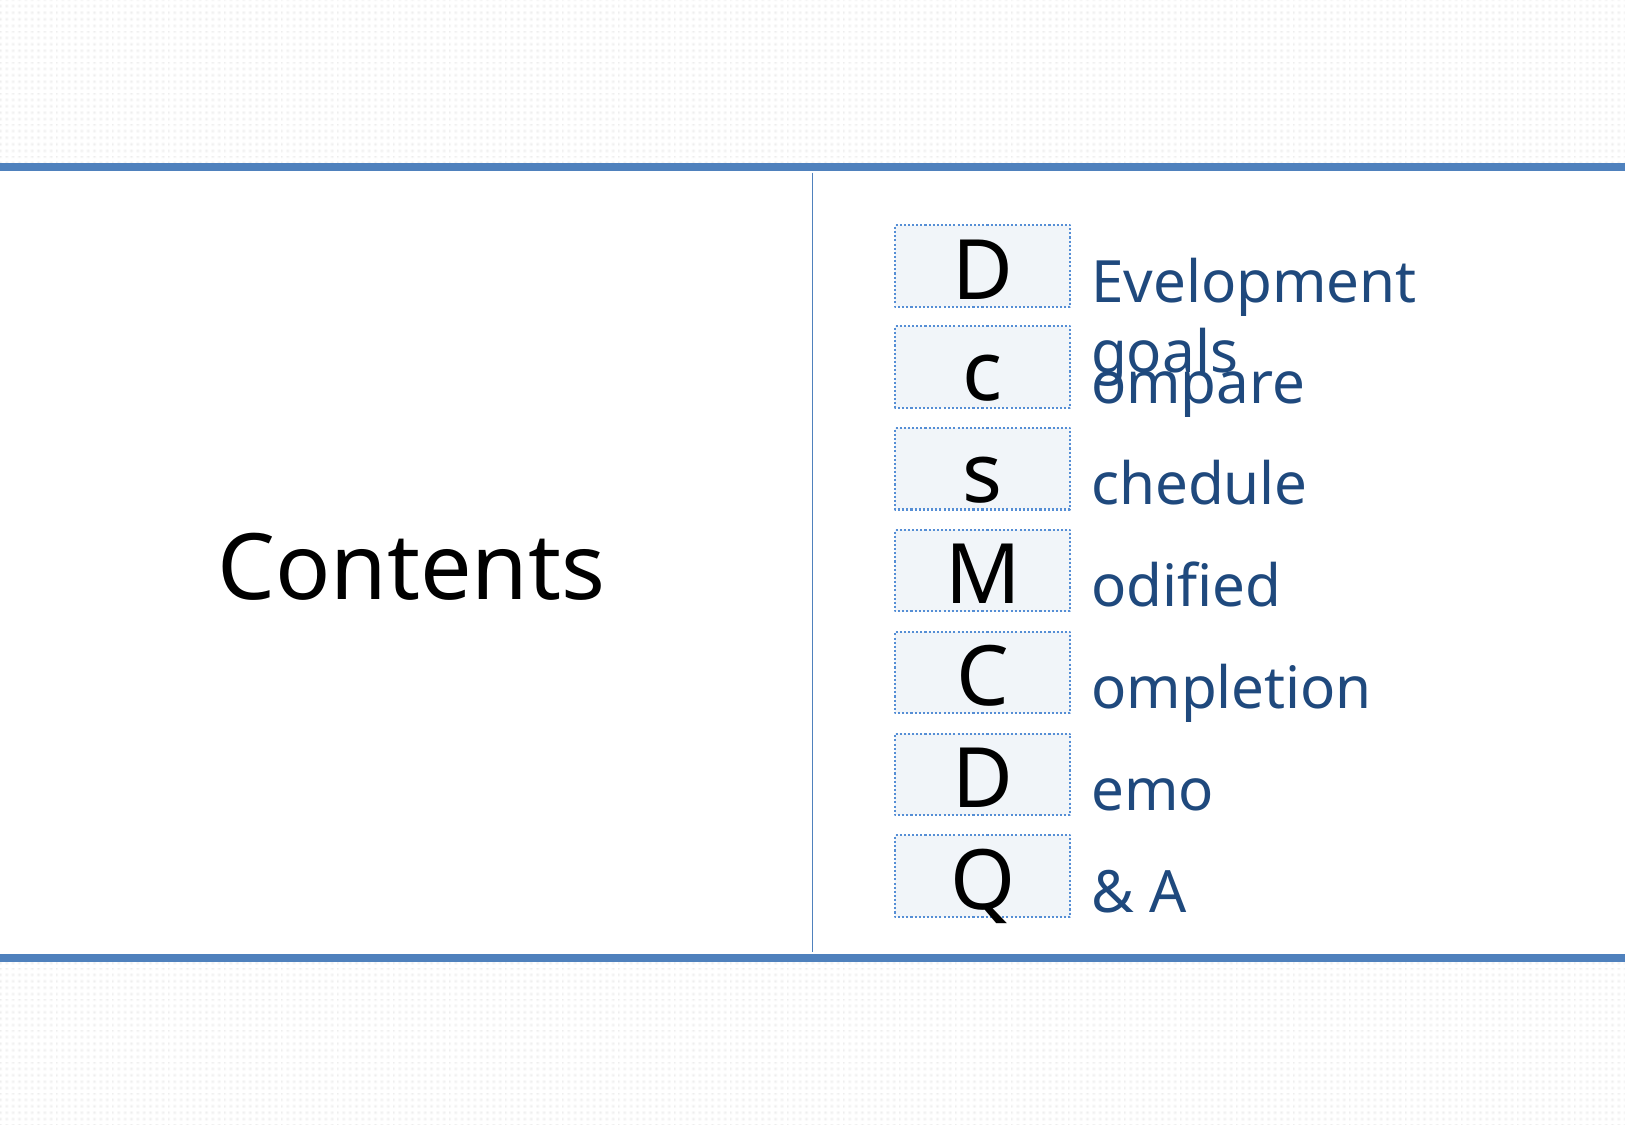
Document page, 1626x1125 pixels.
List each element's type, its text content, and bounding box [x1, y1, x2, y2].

text_box D [893, 223, 1073, 309]
title Contents [128, 468, 695, 657]
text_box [894, 326, 1486, 918]
text_box [0, 165, 1625, 960]
text_box Evelopment goals [1076, 236, 1569, 392]
